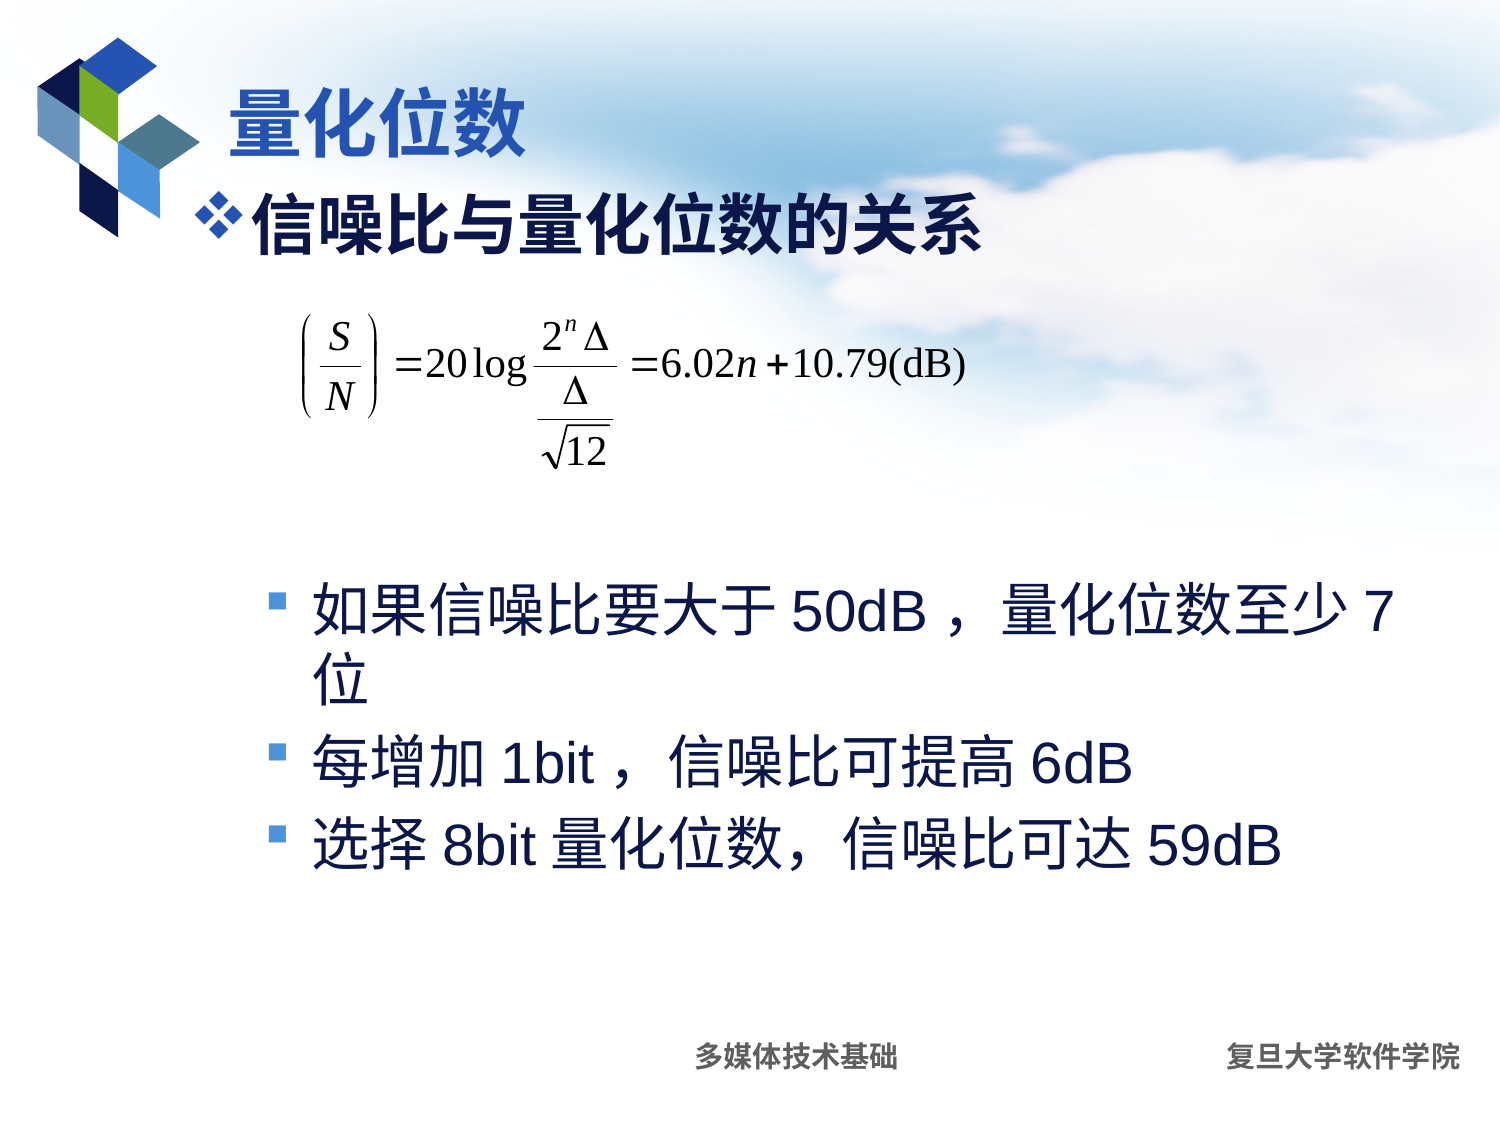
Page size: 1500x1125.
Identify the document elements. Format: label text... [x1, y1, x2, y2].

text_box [293, 302, 975, 480]
slide_number 多媒体技术基础 [563, 1031, 915, 1088]
picture [0, 1, 1500, 588]
title 量化位数 [212, 74, 1376, 168]
list 信噪比与量化位数的关系 如果信噪比要大于50dB，量化位数至少7位 每增加1bit，信噪比可提高6dB 选择8bit量化位数，信噪比可达59dB [174, 175, 1426, 997]
